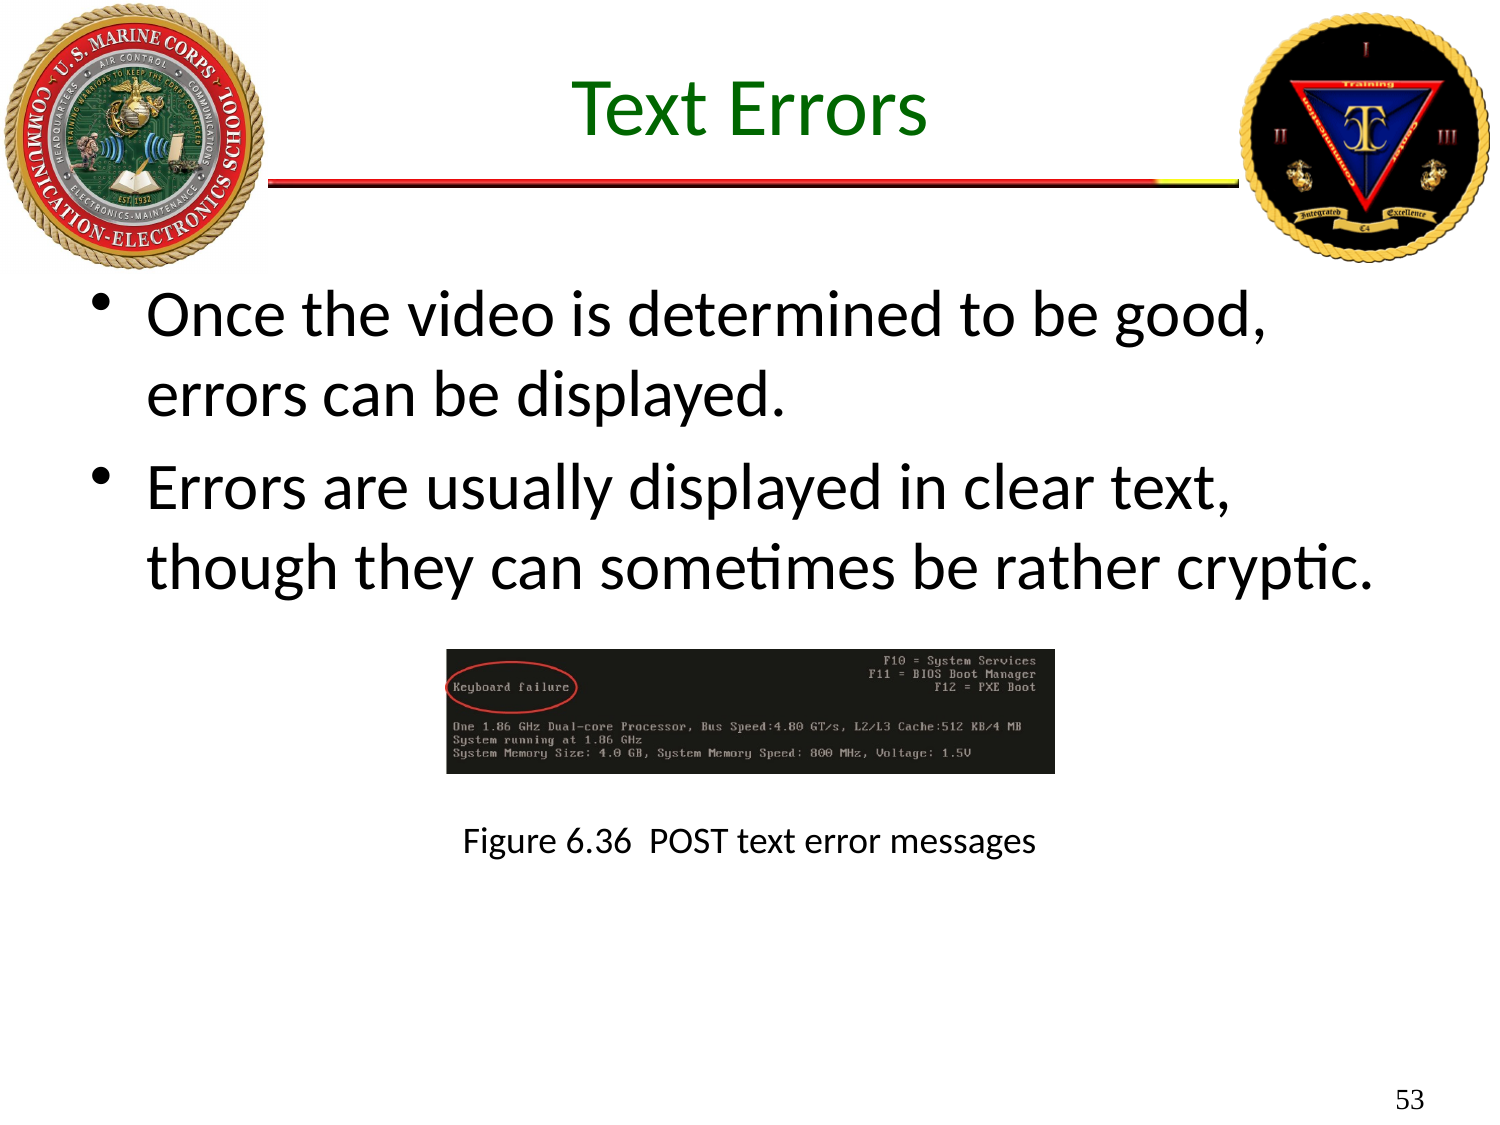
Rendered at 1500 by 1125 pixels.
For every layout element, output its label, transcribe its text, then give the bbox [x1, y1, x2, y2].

text_box Figure 6.36 POST text error messages [399, 812, 1100, 869]
picture [1239, 12, 1490, 263]
picture [0, 0, 268, 274]
title Text Errors [75, 45, 1425, 233]
list Once the video is determined to be good, errors can be displayed. Errors are usually displayed in clear text, though they can sometimes be rather cryptic. [75, 262, 1425, 1005]
picture [445, 649, 1055, 774]
